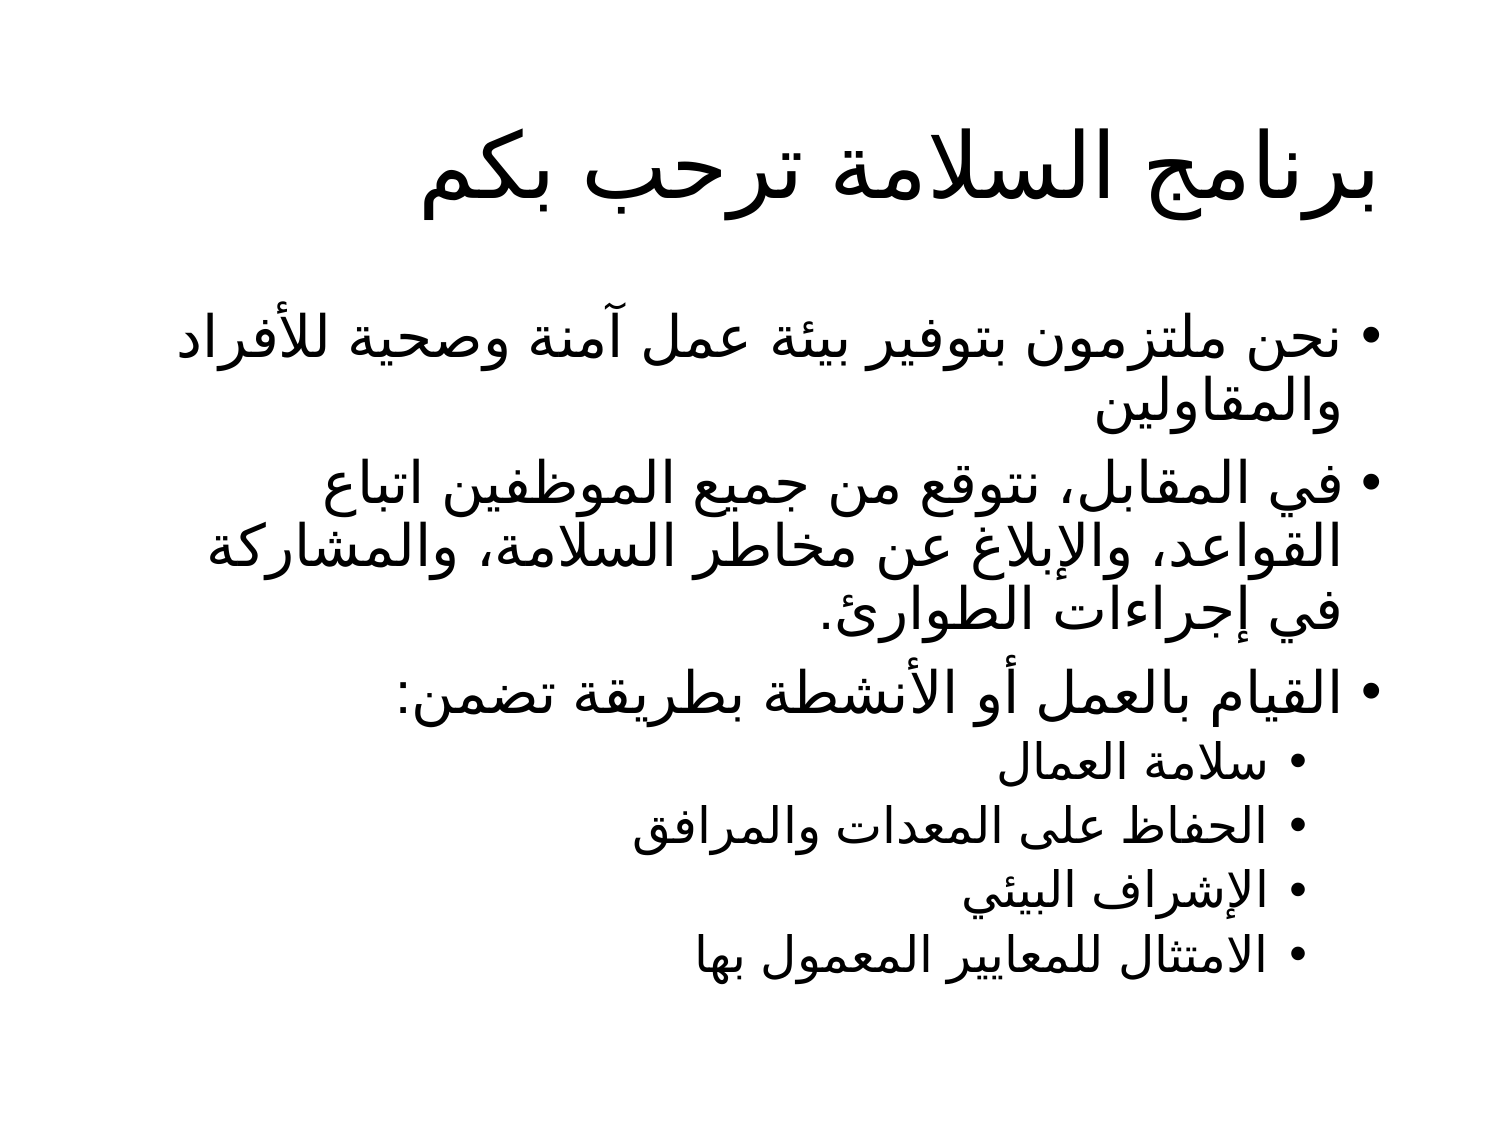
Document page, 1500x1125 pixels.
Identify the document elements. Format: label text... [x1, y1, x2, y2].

title برنامج السلامة ترحب بكم [103, 59, 1397, 278]
list نحن ملتزمون بتوفير بيئة عمل آمنة وصحية للأفراد والمقاولين في المقابل، نتوقع من جميع الموظفين اتباع القواعد، والإبلاغ عن مخاطر السلامة، والمشاركة في إجراءات الطوارئ. القيام بالعمل أو الأنشطة بطريقة تضمن: سلامة العمال الحفاظ على المعدات والمرافق الإشراف البيئي الامتثال للمعايير المعمول بها [103, 299, 1397, 1014]
